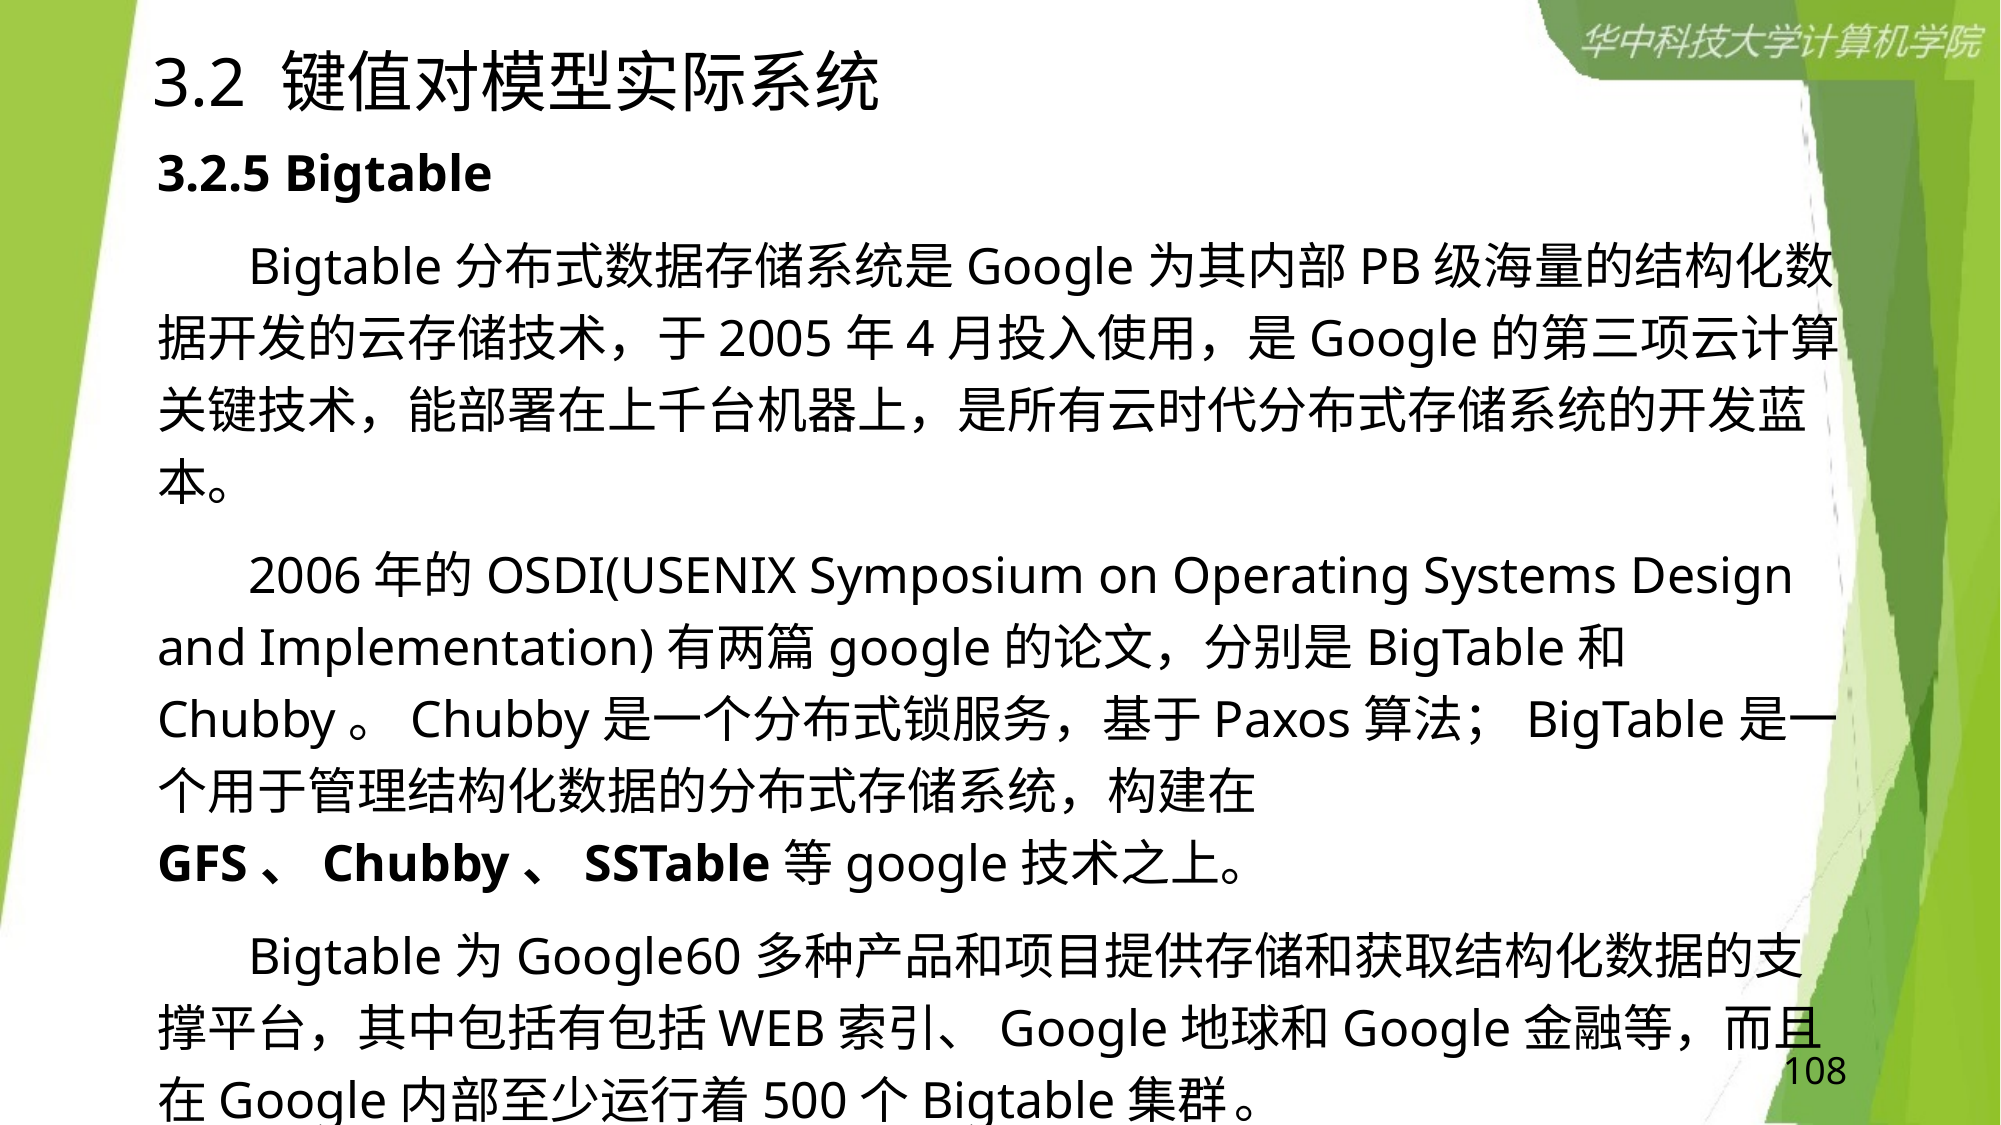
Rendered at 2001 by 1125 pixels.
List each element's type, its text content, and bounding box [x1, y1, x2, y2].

picture [0, 0, 2001, 1125]
title 3.2 键值对模型实际系统 [137, 9, 1863, 161]
slide_number 108 [1412, 1042, 1863, 1103]
list 3.2.5 Bigtable Bigtable分布式数据存储系统是Google为其内部PB级海量的结构化数据开发的云存储技术，于2005年4月投入使用，是Google的第三项云计算关键技术，能部署在上千台机器上，是所有云时代分布式存储系统的开发蓝本。 2006年的OSDI(USENIX Symposium on Operating Systems Design and Implementation)有两篇google的论文，分别是BigTable和Chubby。Chubby是一个分布式锁服务，基于Paxos算法；BigTable是一个用于管理结构化数据的分布式存储系统，构建在GFS、Chubby、SSTable等google技术之上。 Bigtable为Google60多种产品和项目提供存储和获取结构化数据的支撑平台，其中包括有包括WEB索引、Google地球和Google金融等，而且在Google内部至少运行着500个Bigtable集群 。 [142, 122, 1867, 1080]
